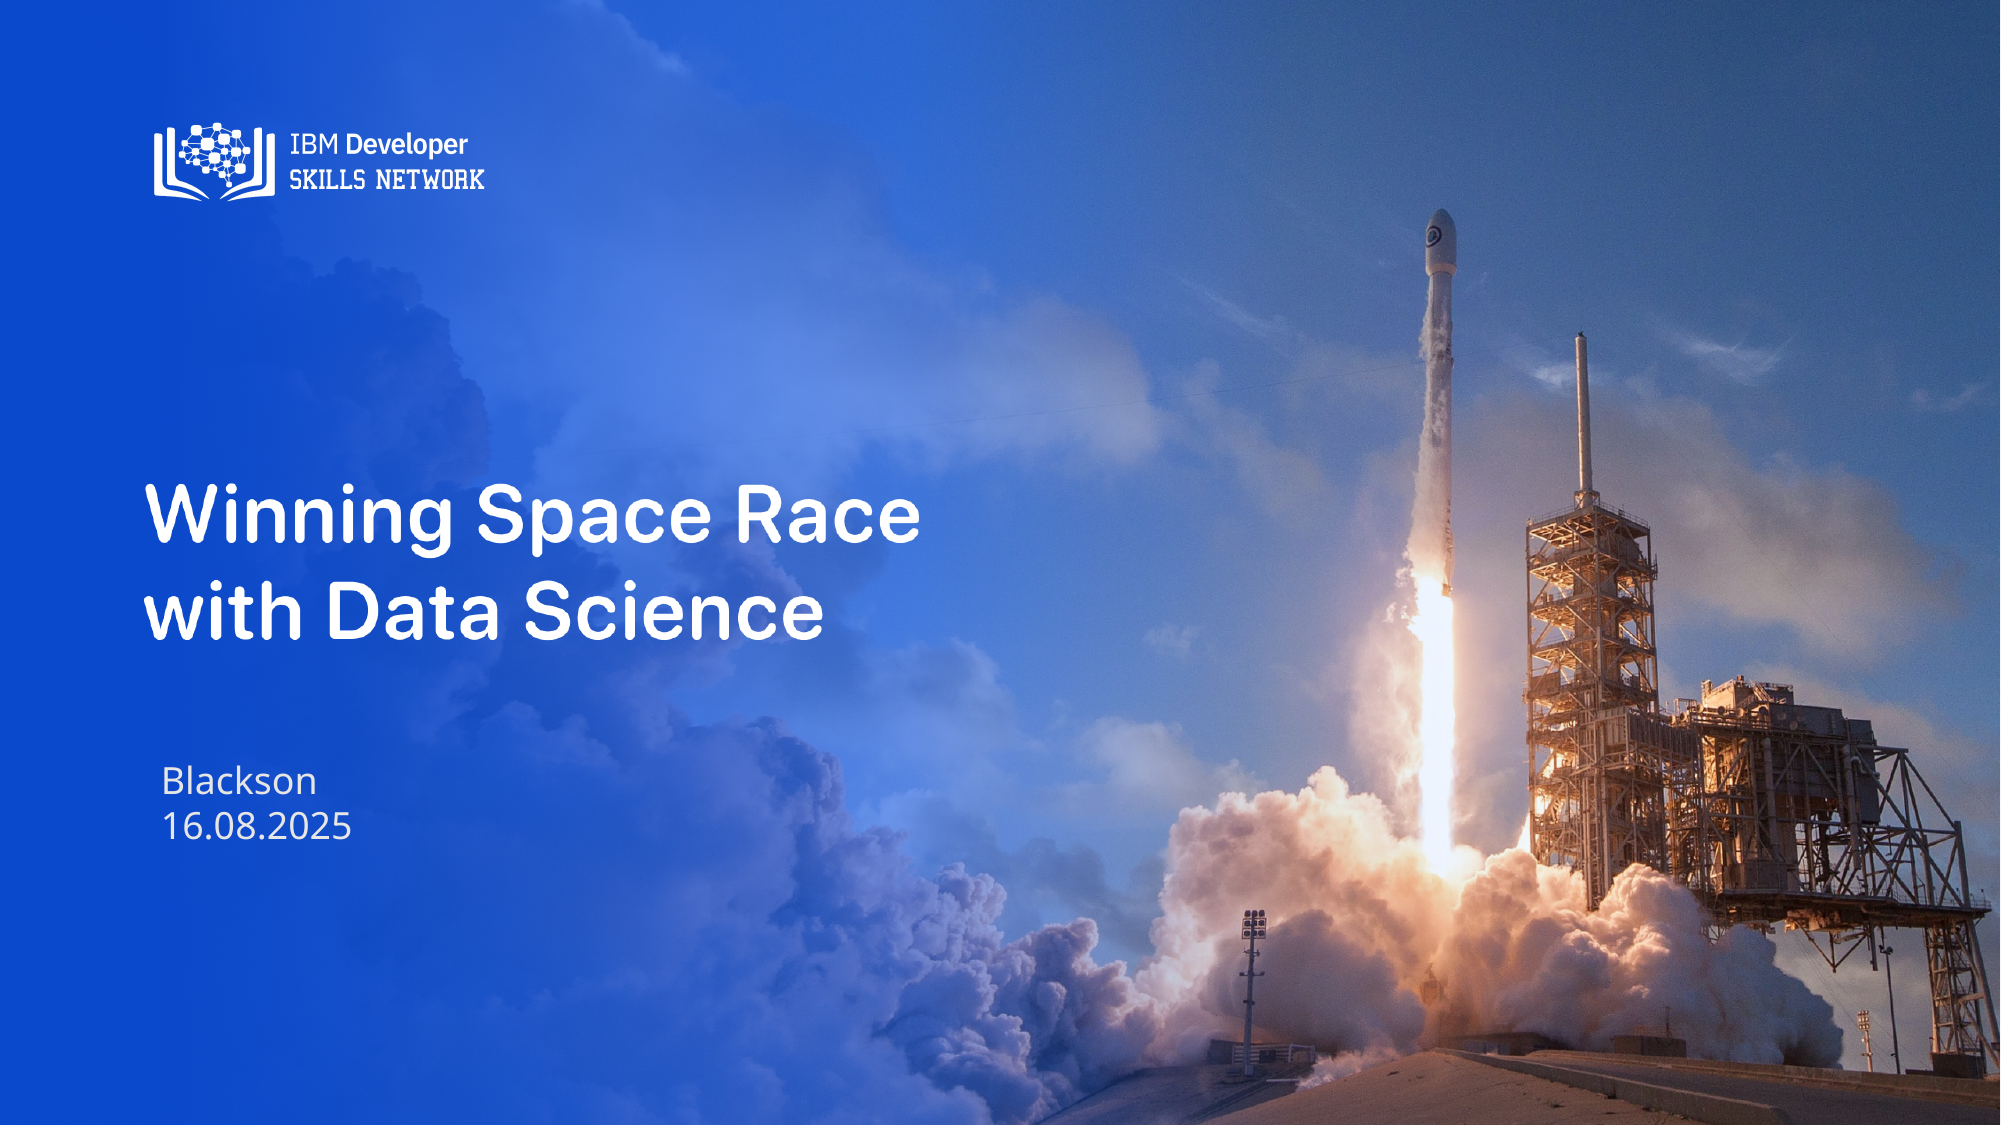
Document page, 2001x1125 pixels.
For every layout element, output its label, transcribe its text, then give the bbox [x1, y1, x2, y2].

picture [0, 0, 2001, 1125]
text_box Blackson 16.08.2025 [145, 749, 559, 855]
